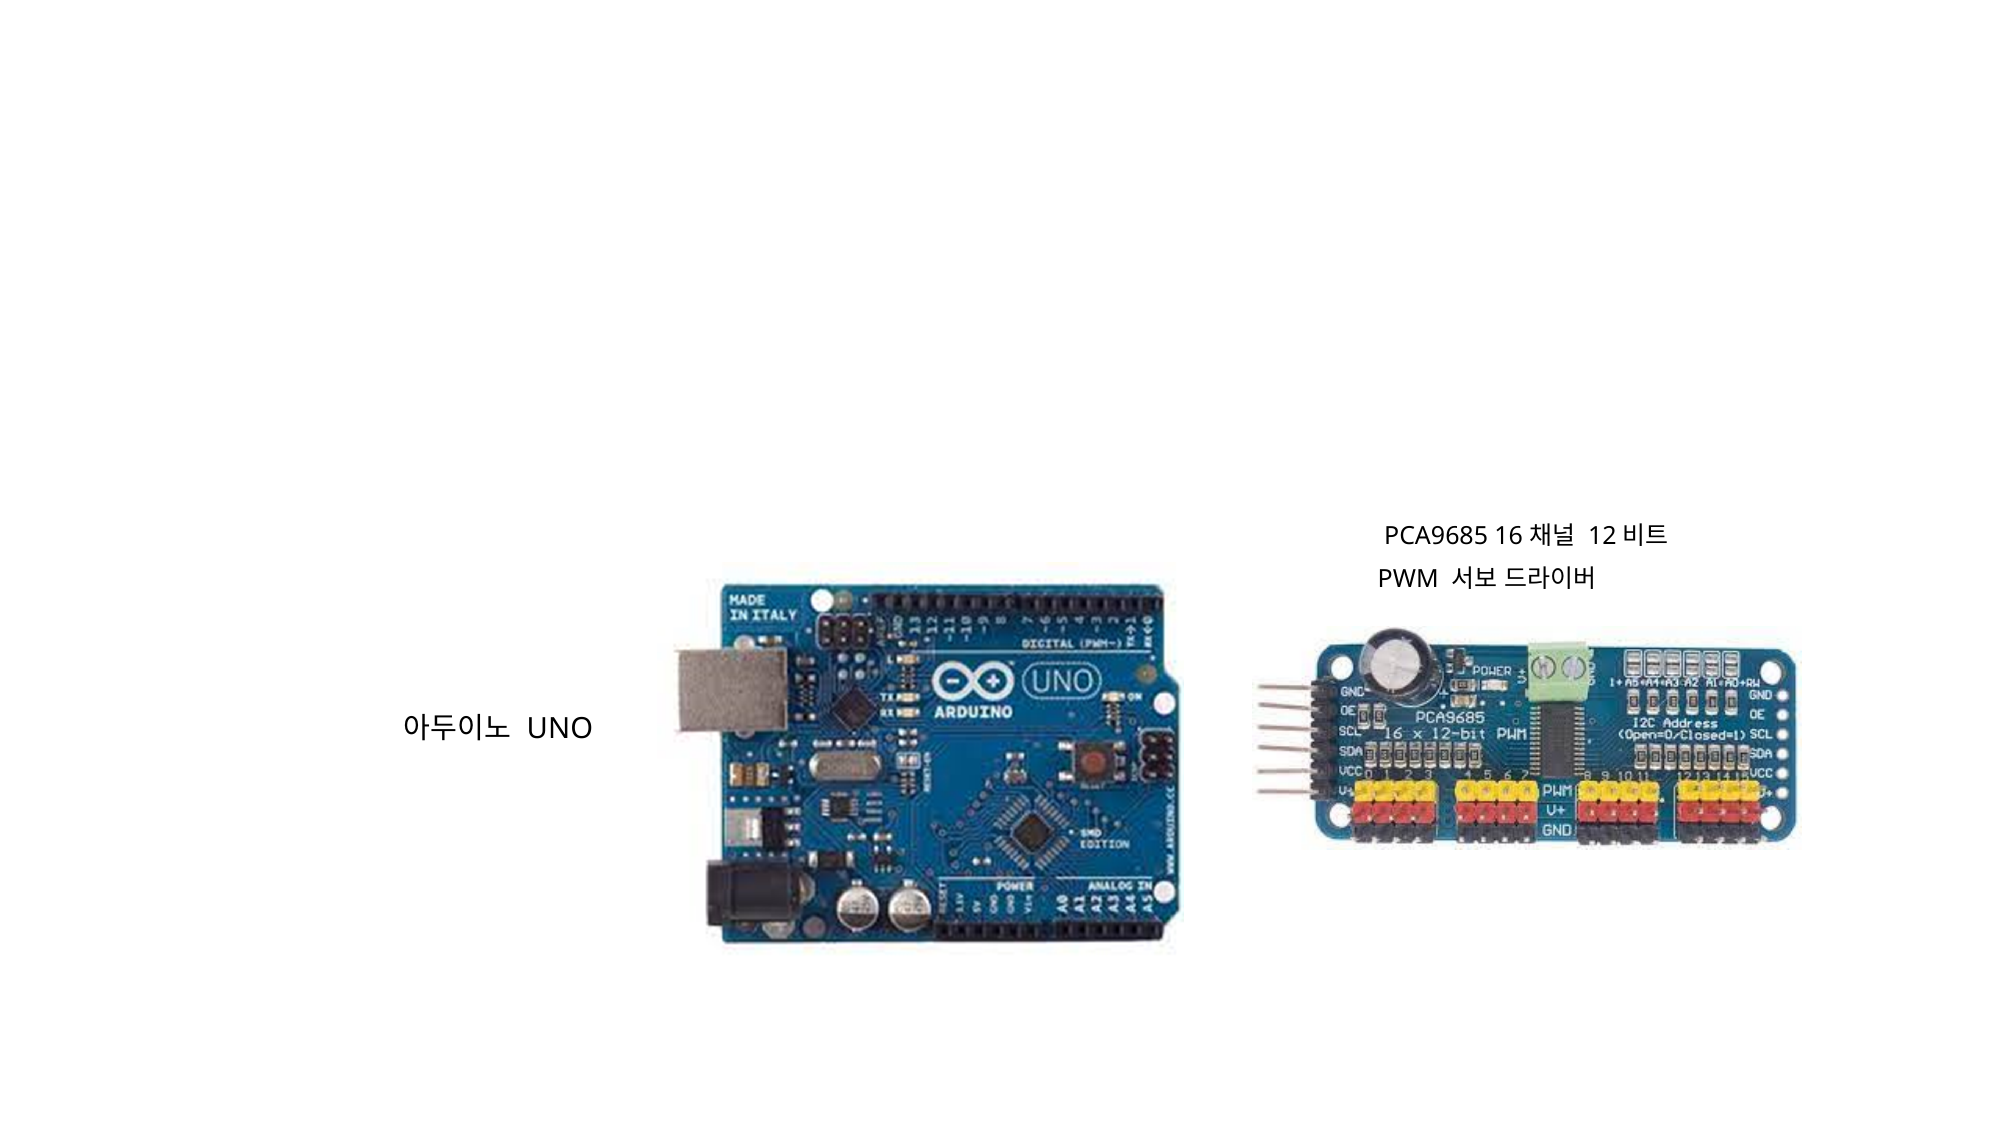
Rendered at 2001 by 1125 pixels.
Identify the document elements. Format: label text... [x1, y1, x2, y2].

picture [657, 562, 1184, 958]
text_box 아두이노 UNO [388, 694, 652, 760]
text_box PCA9685 16채널 12비트 PWM 서보 드라이버 [1362, 490, 1692, 608]
picture [1251, 626, 1803, 851]
